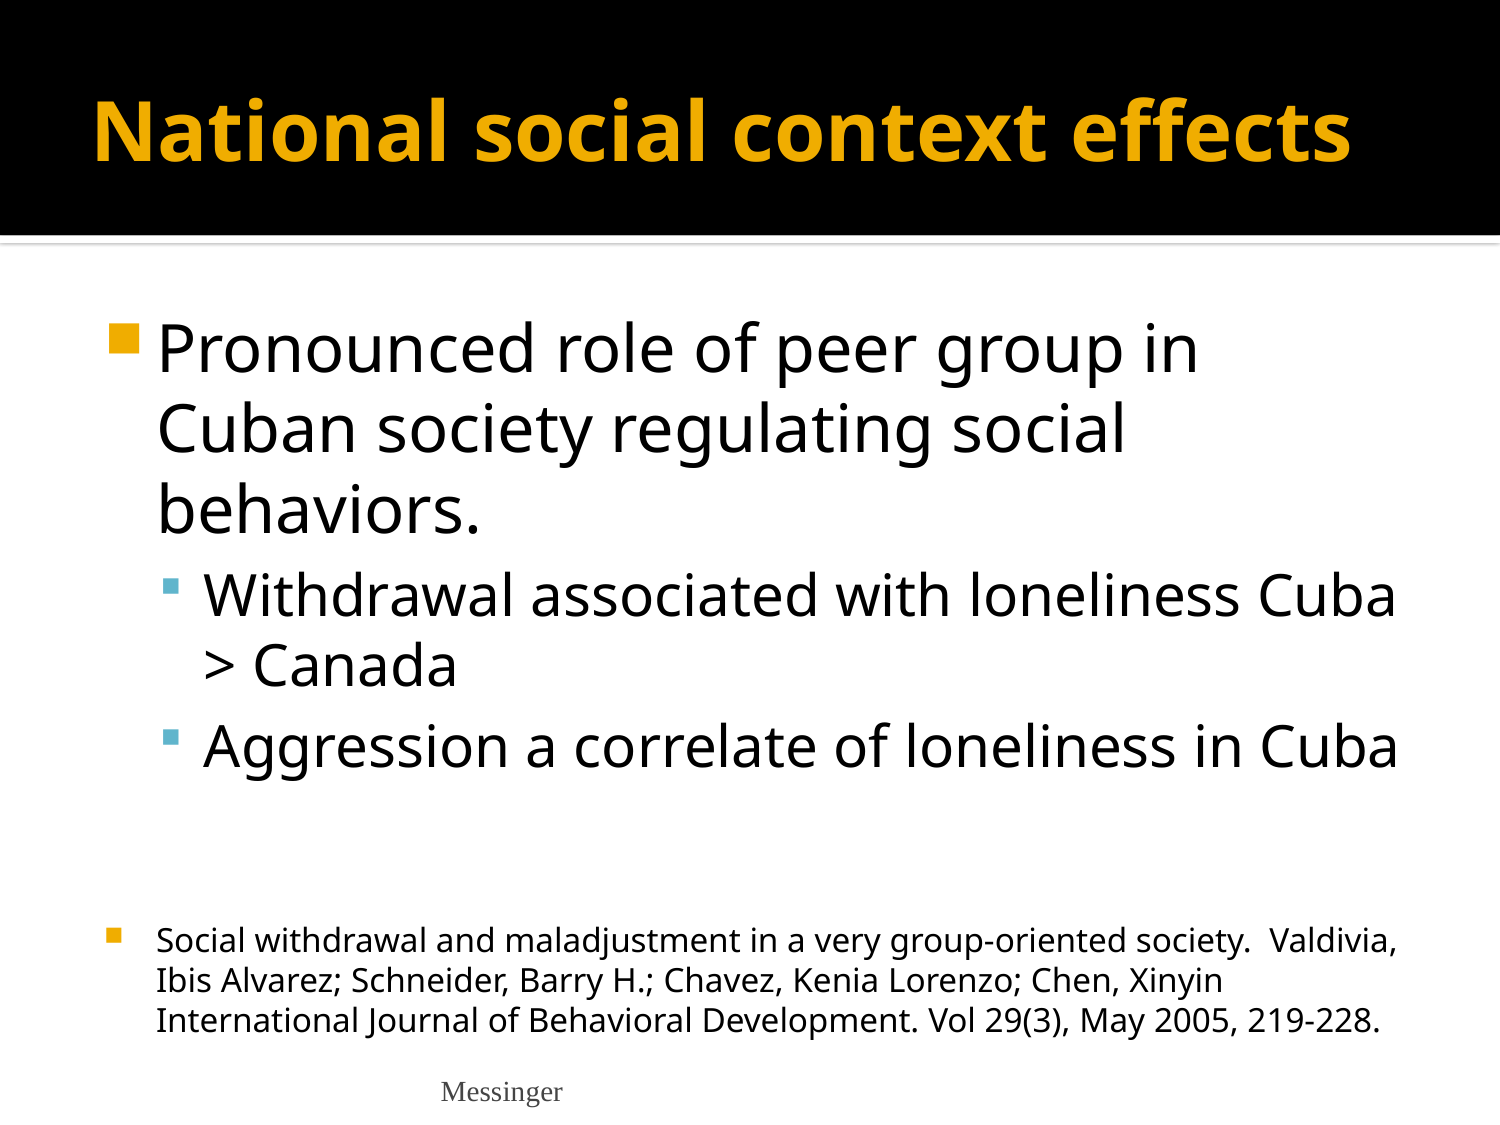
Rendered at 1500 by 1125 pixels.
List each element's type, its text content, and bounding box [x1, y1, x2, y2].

footer Messinger [433, 1062, 1337, 1108]
list Pronounced role of peer group in Cuban society regulating social behaviors. Withdrawal associated with loneliness Cuba > Canada Aggression a correlate of loneliness in Cuba Social withdrawal and maladjustment in a very group-oriented society. Valdivia, Ibis Alvarez; Schneider, Barry H.; Chavez, Kenia Lorenzo; Chen, Xinyin International Journal of Behavioral Development. Vol 29(3), May 2005, 219-228. [75, 291, 1425, 1050]
title National social context effects [75, 25, 1425, 231]
